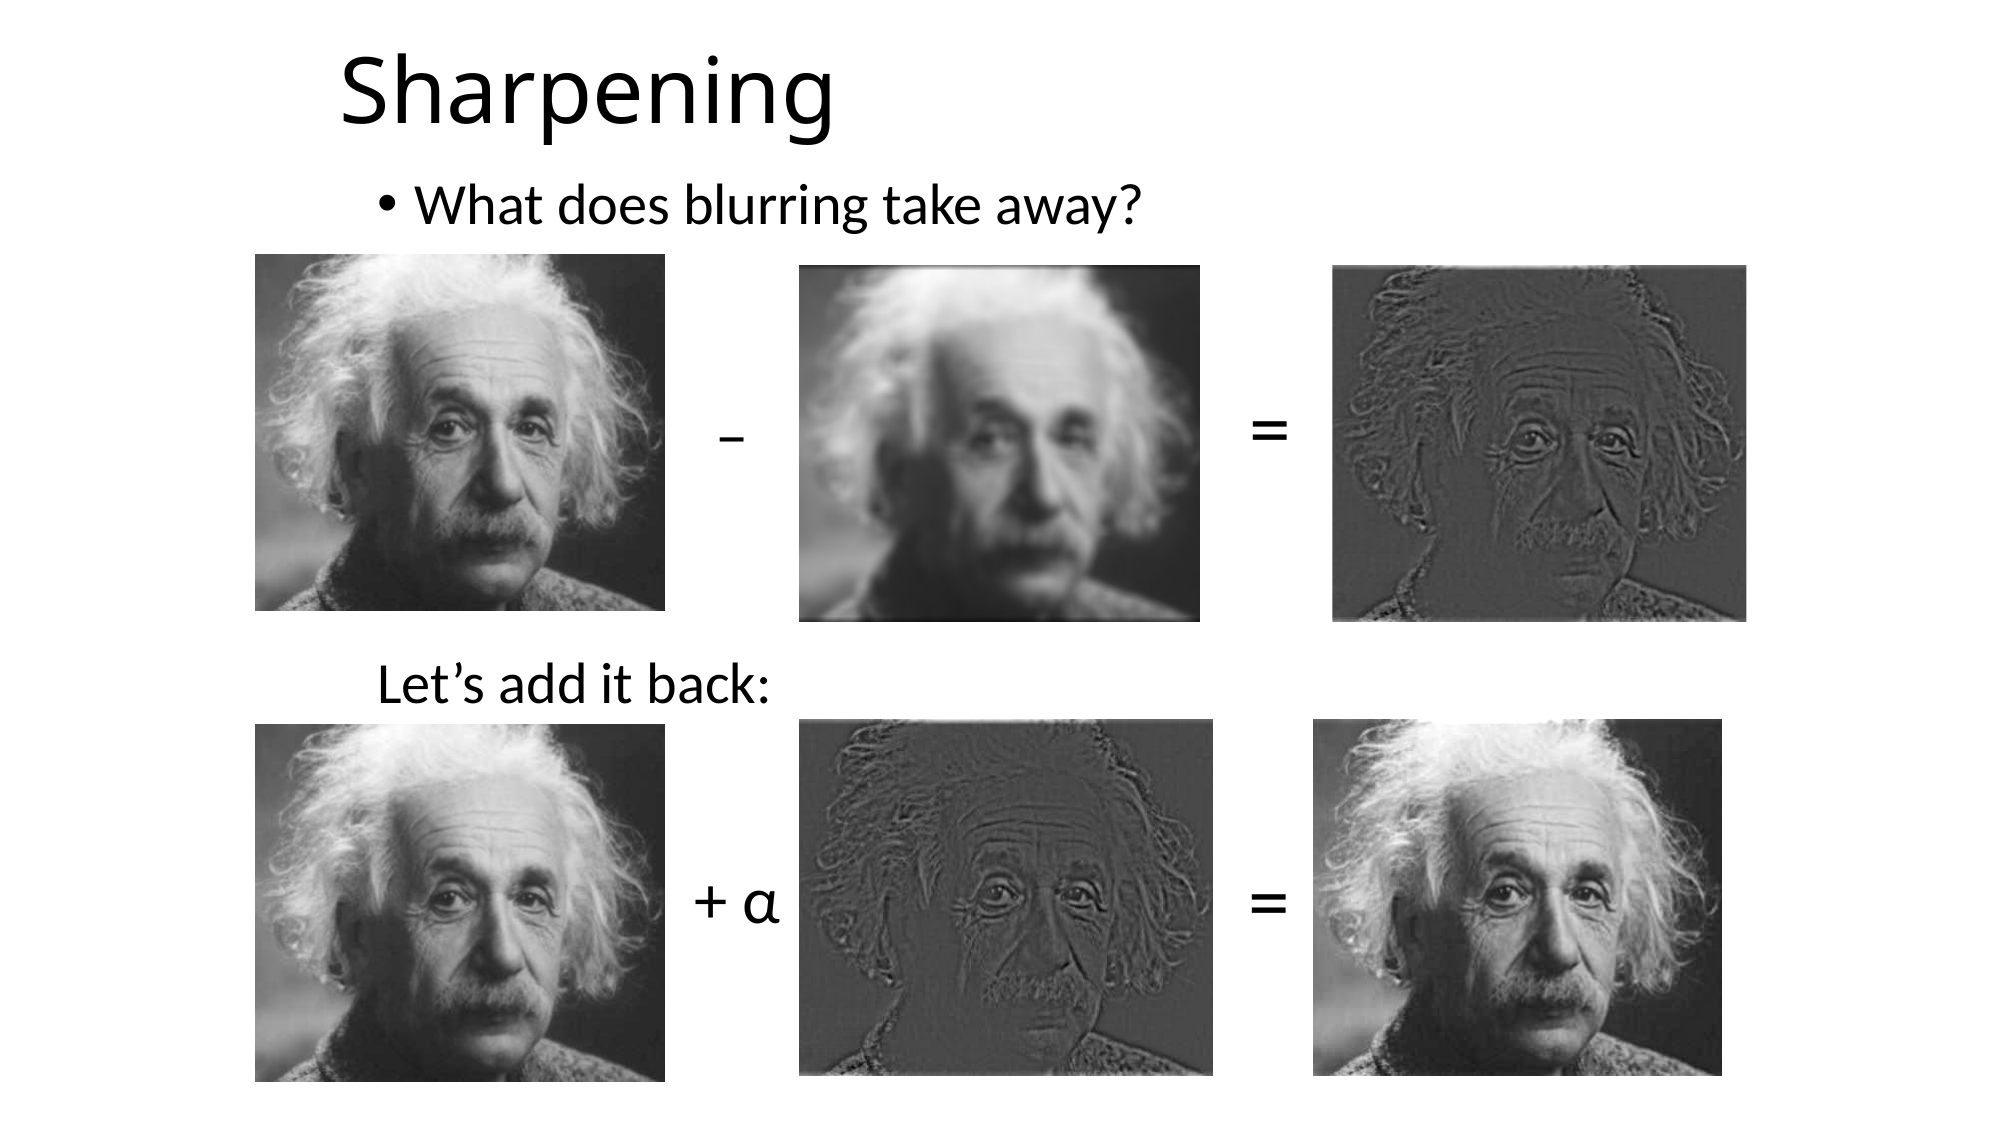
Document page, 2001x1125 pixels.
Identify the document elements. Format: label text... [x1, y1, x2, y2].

text_box – [700, 384, 764, 480]
picture [1332, 265, 1747, 622]
picture [1313, 719, 1722, 1076]
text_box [362, 637, 1638, 1077]
text_box = [1234, 366, 1307, 482]
list What does blurring take away? [362, 166, 1638, 255]
picture [798, 719, 1213, 1076]
title Sharpening [324, 0, 1675, 188]
picture [255, 724, 665, 1082]
picture [799, 265, 1200, 622]
picture [255, 254, 665, 611]
